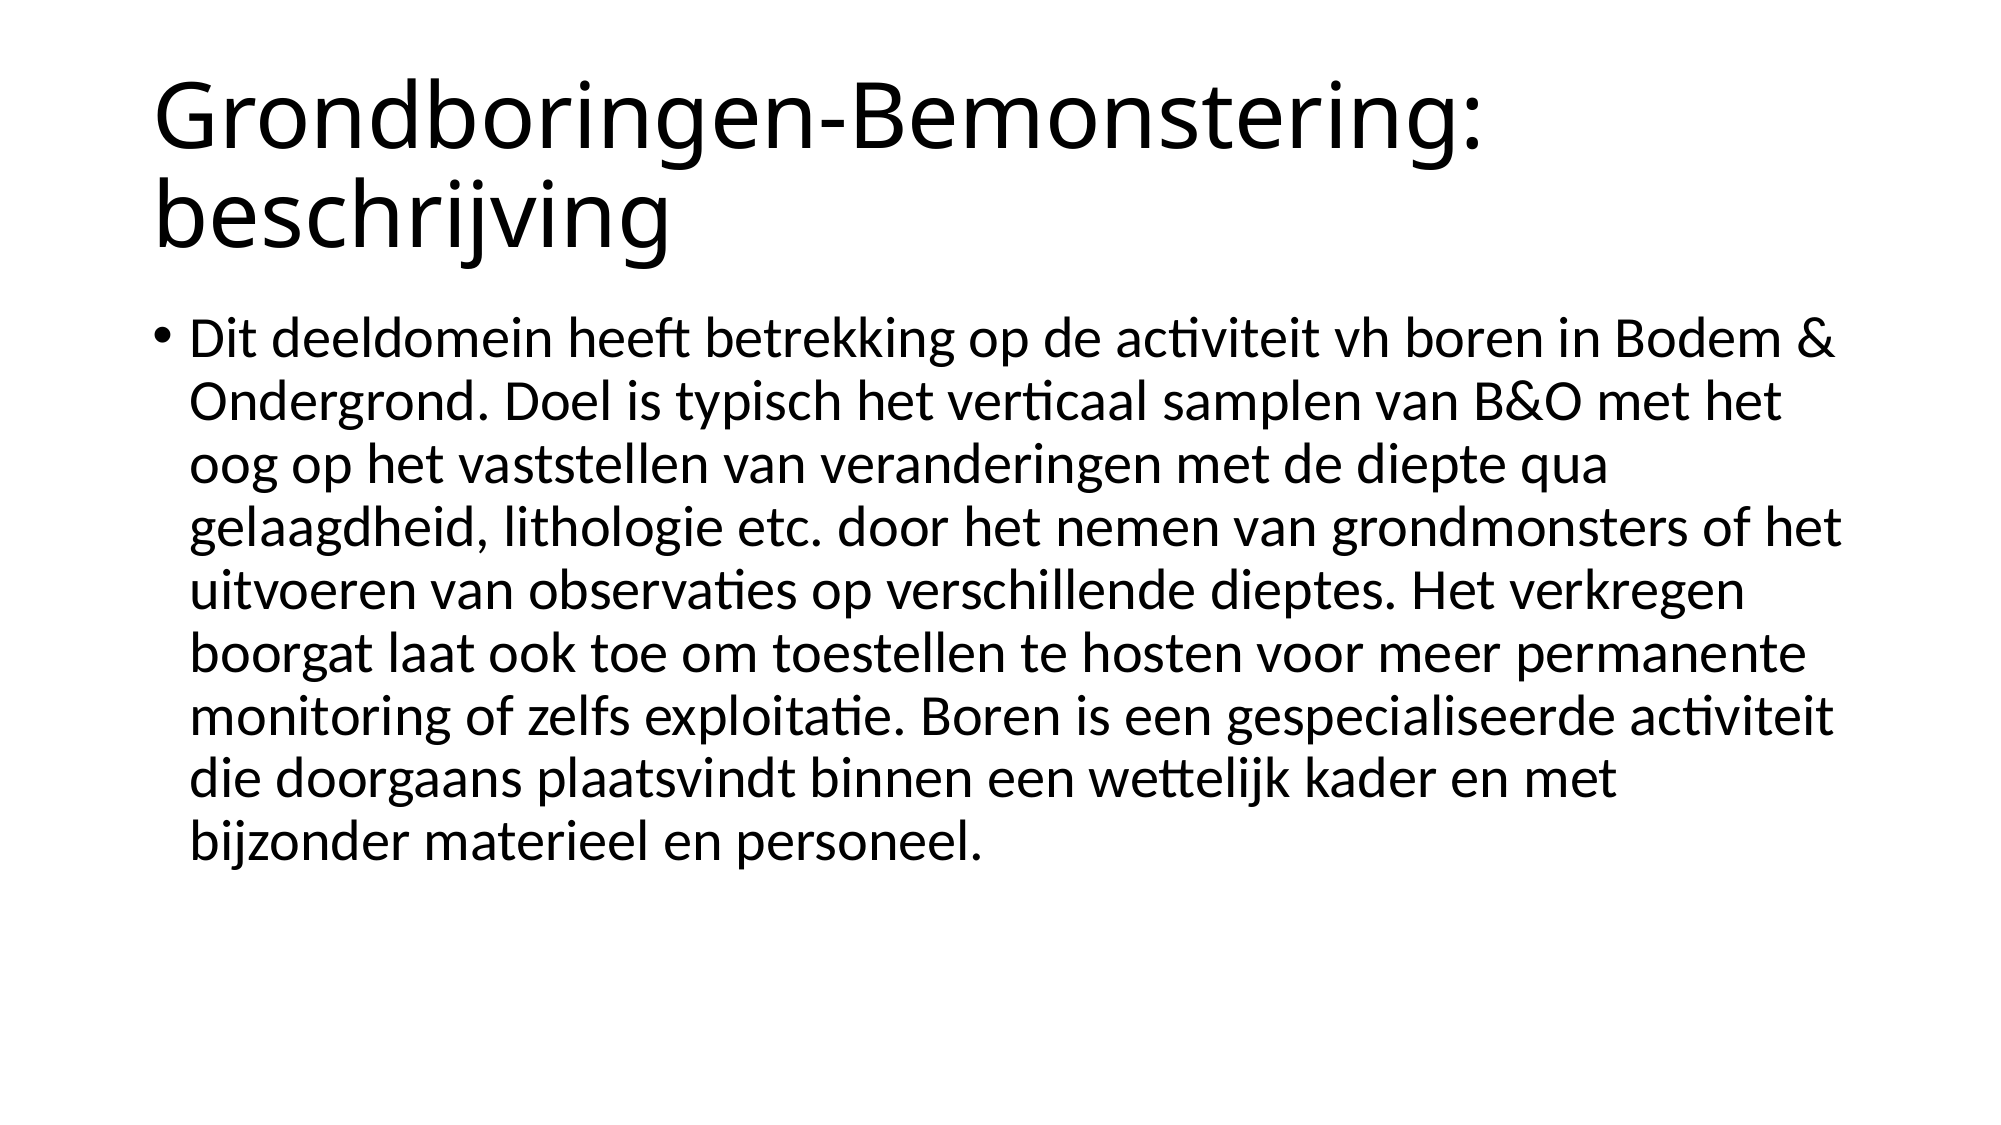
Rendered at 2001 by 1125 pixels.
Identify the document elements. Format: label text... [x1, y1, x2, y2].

list Dit deeldomein heeft betrekking op de activiteit vh boren in Bodem & Ondergrond. Doel is typisch het verticaal samplen van B&O met het oog op het vaststellen van veranderingen met de diepte qua gelaagdheid, lithologie etc. door het nemen van grondmonsters of het uitvoeren van observaties op verschillende dieptes. Het verkregen boorgat laat ook toe om toestellen te hosten voor meer permanente monitoring of zelfs exploitatie. Boren is een gespecialiseerde activiteit die doorgaans plaatsvindt binnen een wettelijk kader en met bijzonder materieel en personeel. [137, 299, 1863, 1014]
title Grondboringen-Bemonstering: beschrijving [137, 59, 1863, 278]
